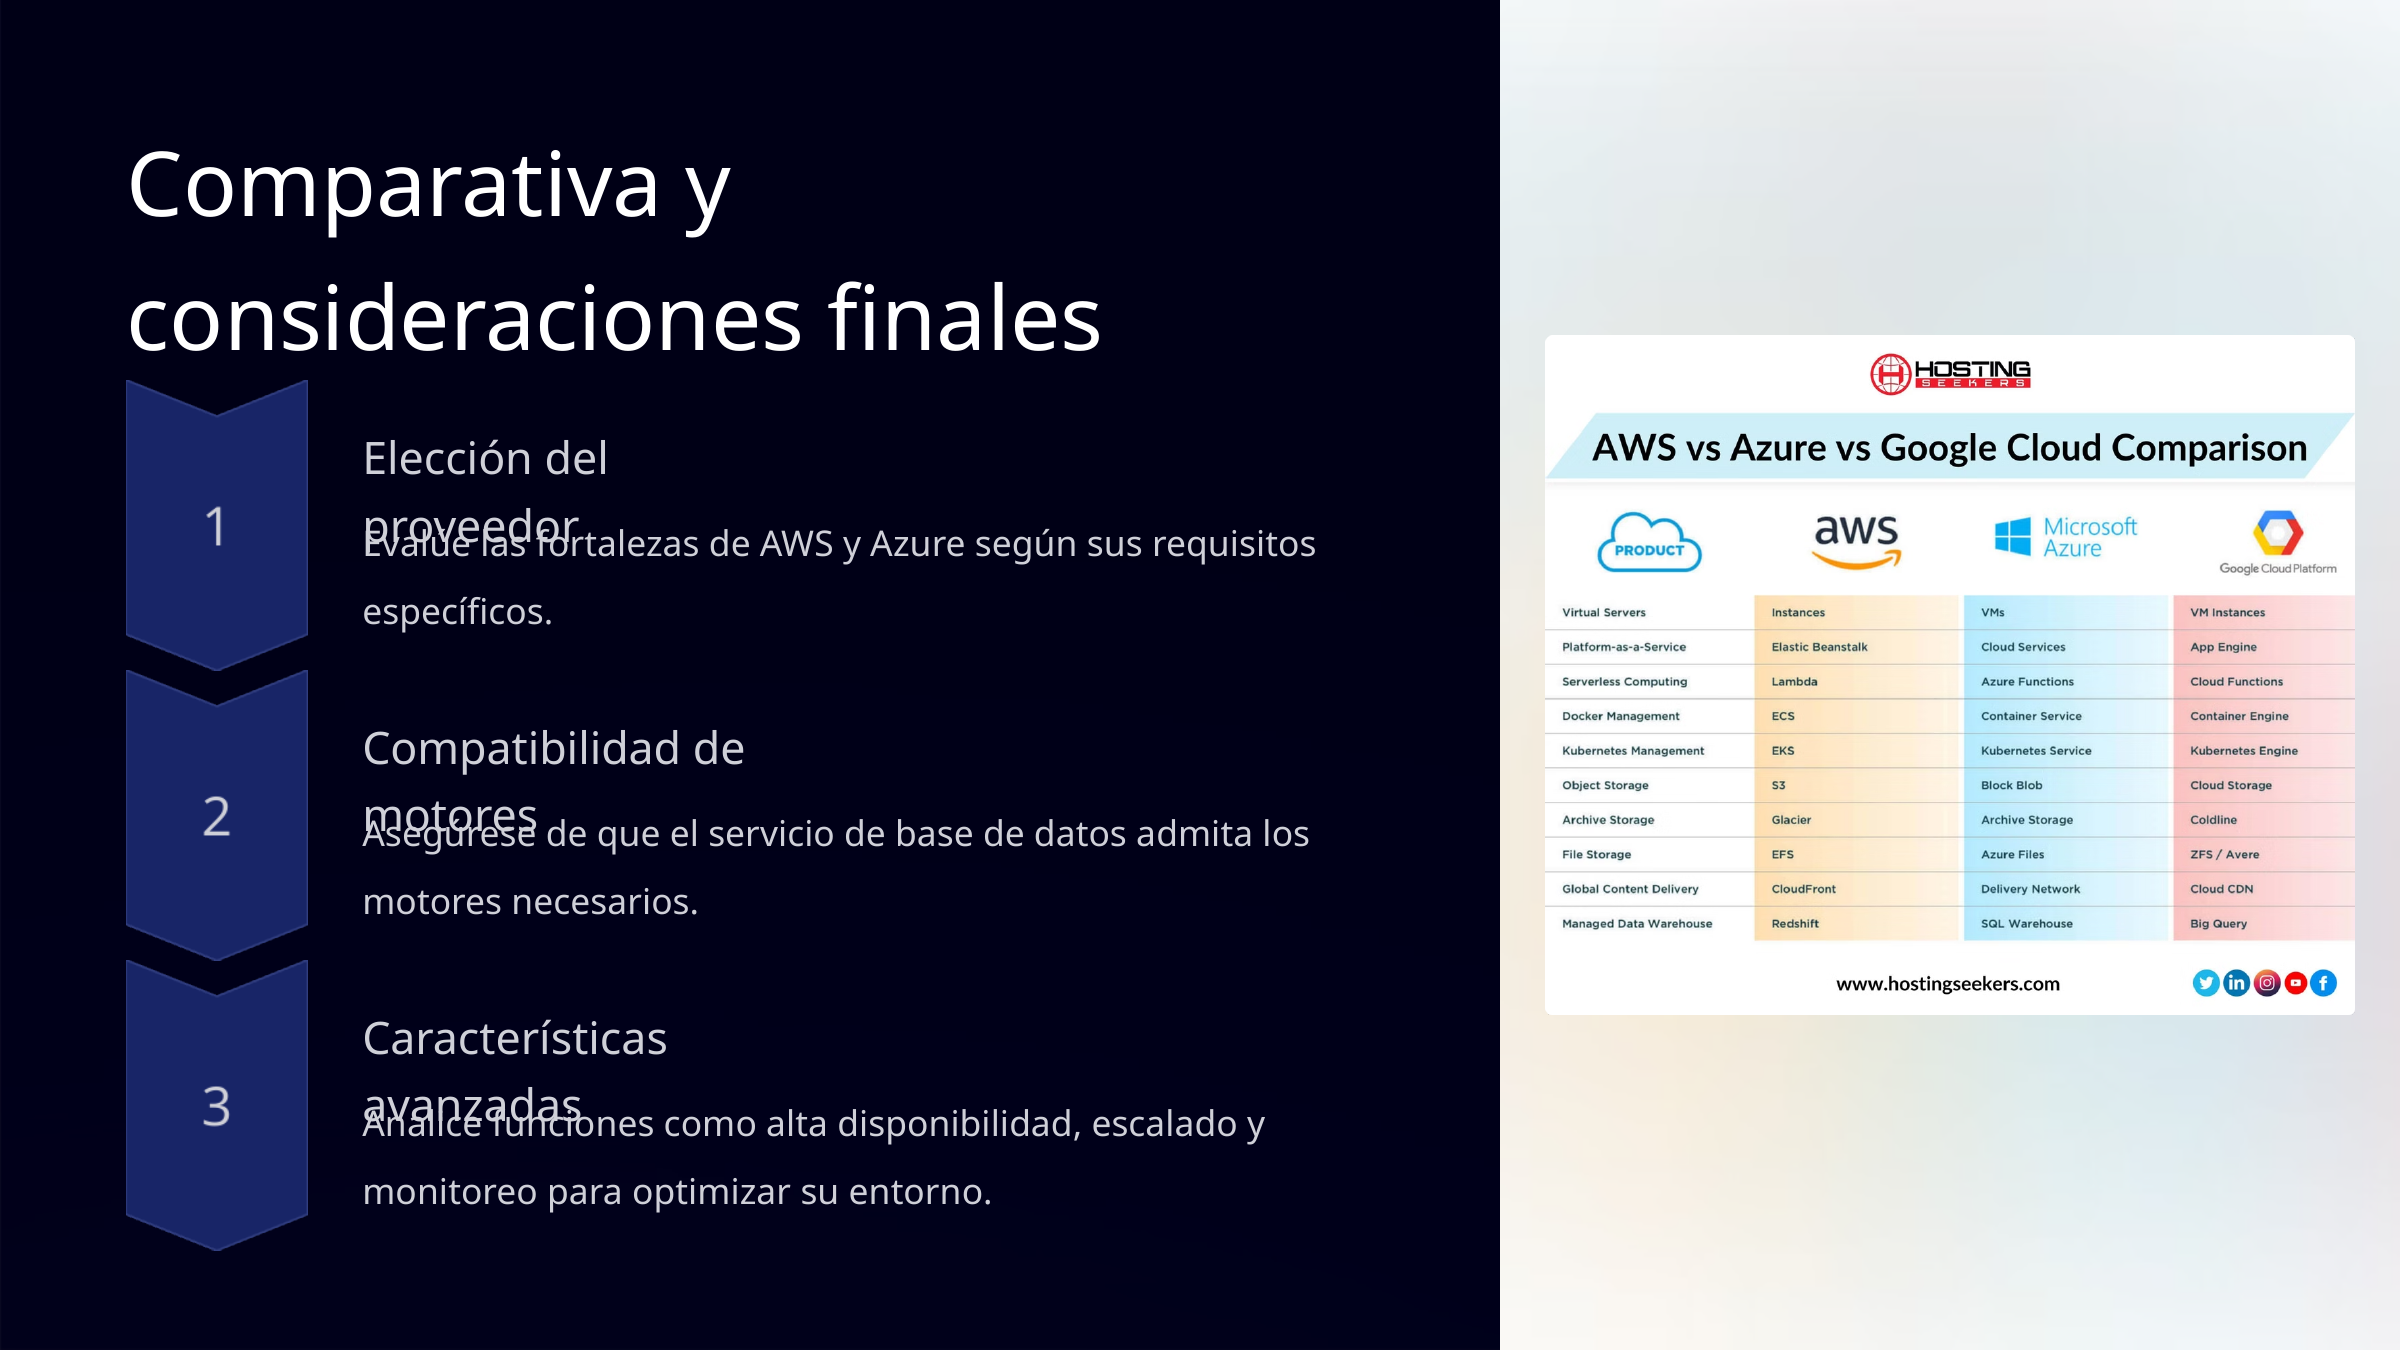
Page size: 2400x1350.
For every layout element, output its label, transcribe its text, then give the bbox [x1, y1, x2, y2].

text_box Evalúe las fortalezas de AWS y Azure según sus requisitos específicos. [362, 495, 1374, 611]
text_box Analice funciones como alta disponibilidad, escalado y monitoreo para optimizar su entorno. [362, 1074, 1374, 1191]
text_box Características avanzadas [362, 996, 897, 1054]
picture [126, 380, 309, 1251]
text_box Asegúrese de que el servicio de base de datos admita los motores necesarios. [362, 785, 1374, 901]
text_box Elección del proveedor [362, 416, 822, 474]
picture [1499, 0, 2400, 1350]
text_box Compatibilidad de motores [362, 706, 911, 764]
text_box Comparativa y consideraciones finales [126, 99, 1374, 327]
